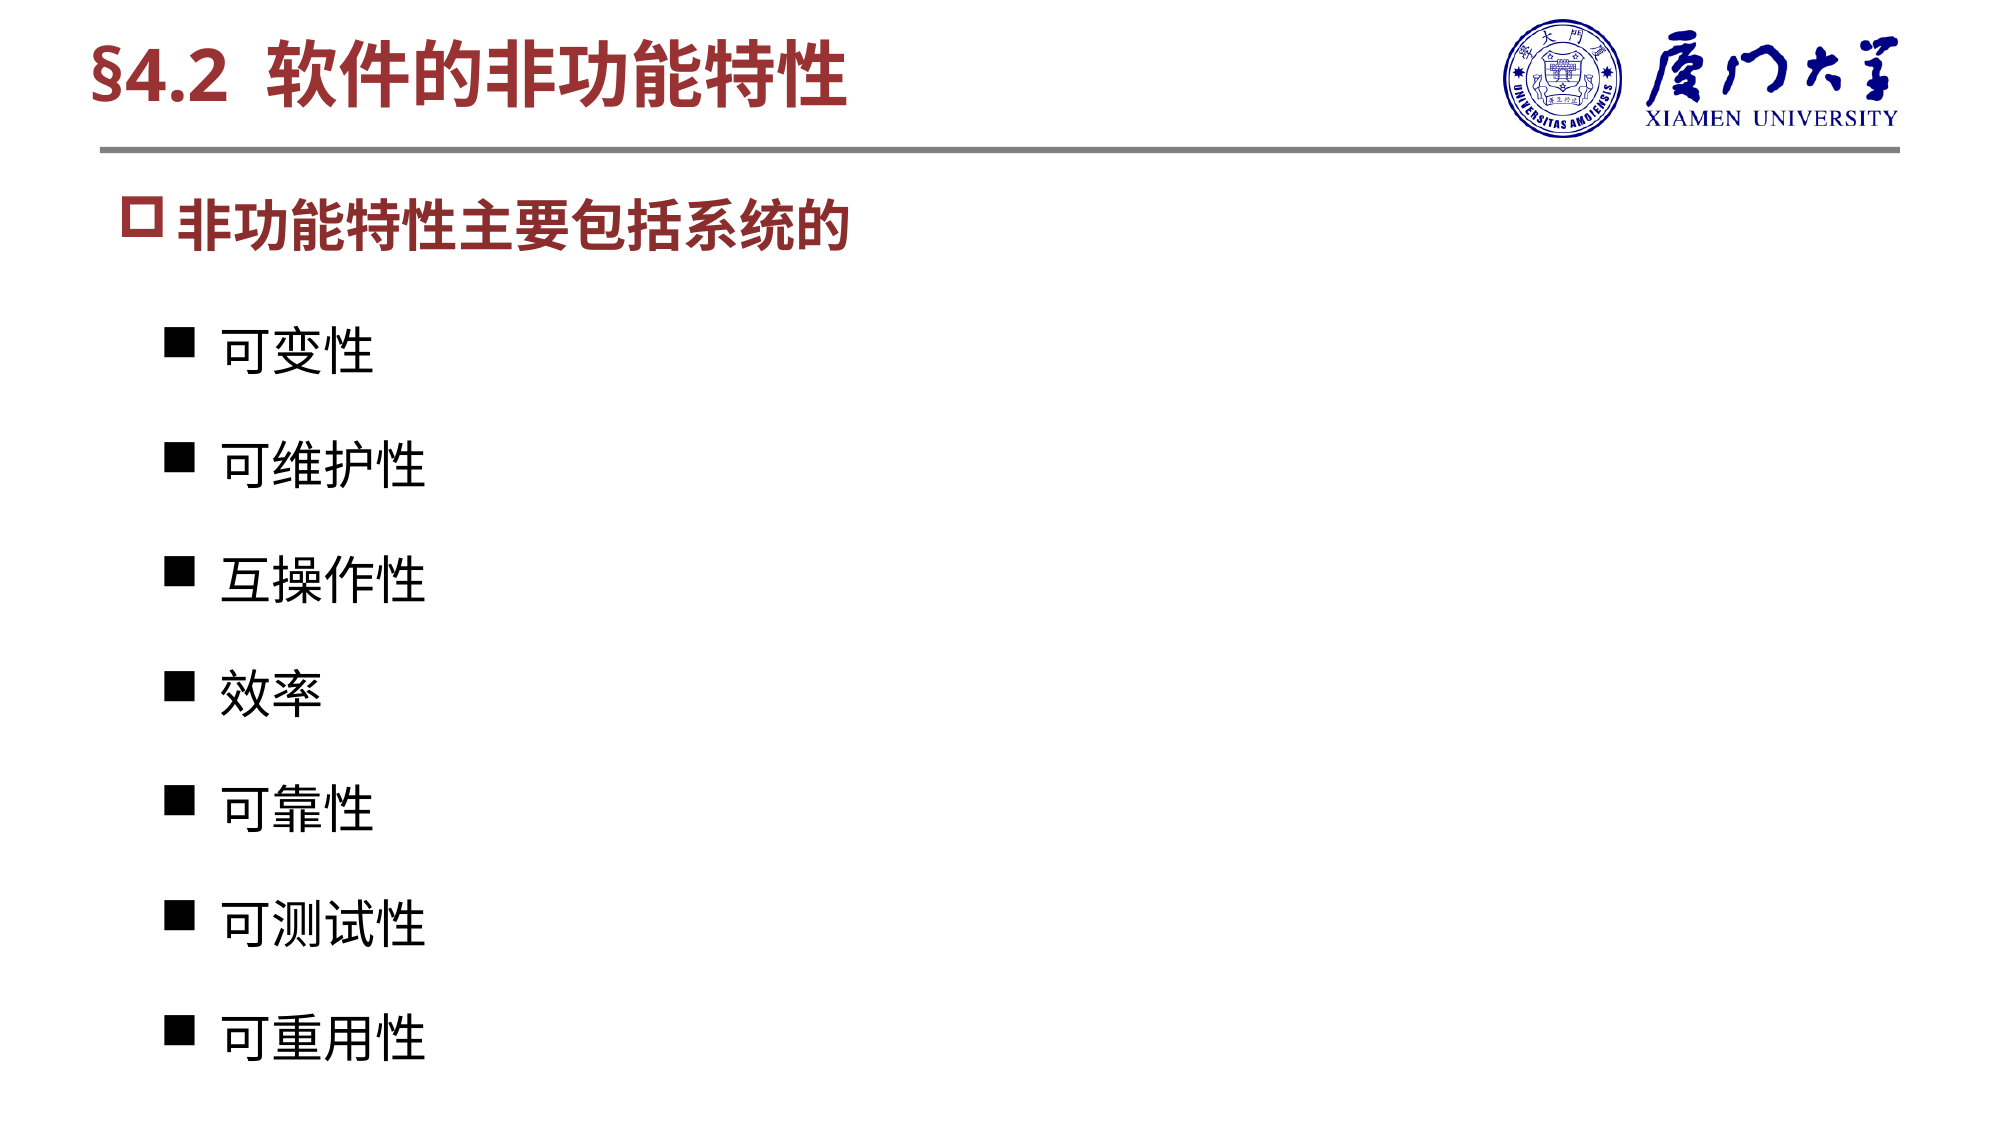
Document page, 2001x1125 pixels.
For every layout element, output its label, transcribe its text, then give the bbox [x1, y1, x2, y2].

list 非功能特性主要包括系统的 可变性 可维护性 互操作性 效率 可靠性 可测试性 可重用性 [102, 149, 1875, 1083]
text_box §4.2 软件的非功能特性 [74, 24, 1425, 188]
picture [1503, 19, 1622, 138]
picture [1645, 30, 1898, 126]
